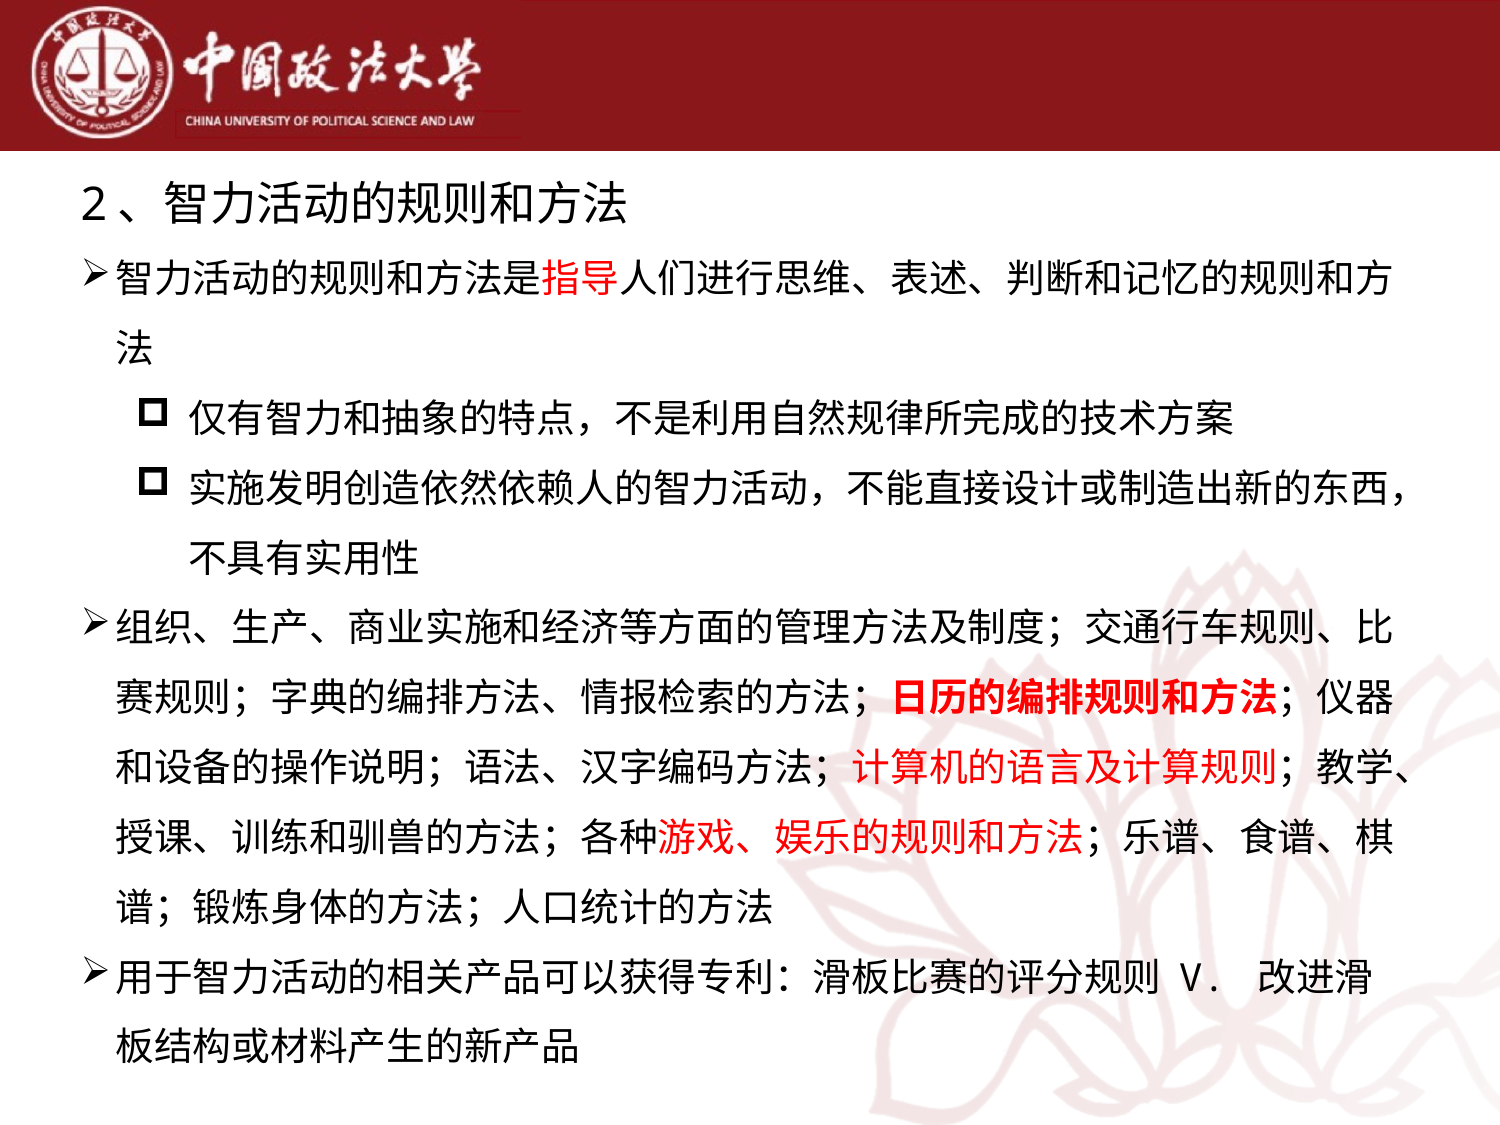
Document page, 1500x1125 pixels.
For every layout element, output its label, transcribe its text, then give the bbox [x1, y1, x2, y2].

picture [773, 533, 1500, 1125]
picture [0, 0, 1500, 151]
list 2、智力活动的规则和方法 智力活动的规则和方法是指导人们进行思维、表述、判断和记忆的规则和方法 仅有智力和抽象的特点，不是利用自然规律所完成的技术方案 实施发明创造依然依赖人的智力活动，不能直接设计或制造出新的东西，不具有实用性 组织、生产、商业实施和经济等方面的管理方法及制度；交通行车规则、比赛规则；字典的编排方法、情报检索的方法；日历的编排规则和方法；仪器和设备的操作说明；语法、汉字编码方法；计算机的语言及计算规则；教学、授课、训练和驯兽的方法；各种游戏、娱乐的规则和方法；乐谱、食谱、棋谱；锻炼身体的方法；人口统计的方法 用于智力活动的相关产品可以获得专利：滑板比赛的评分规则 V. 改进滑板结构或材料产生的新产品 [65, 173, 1425, 1077]
